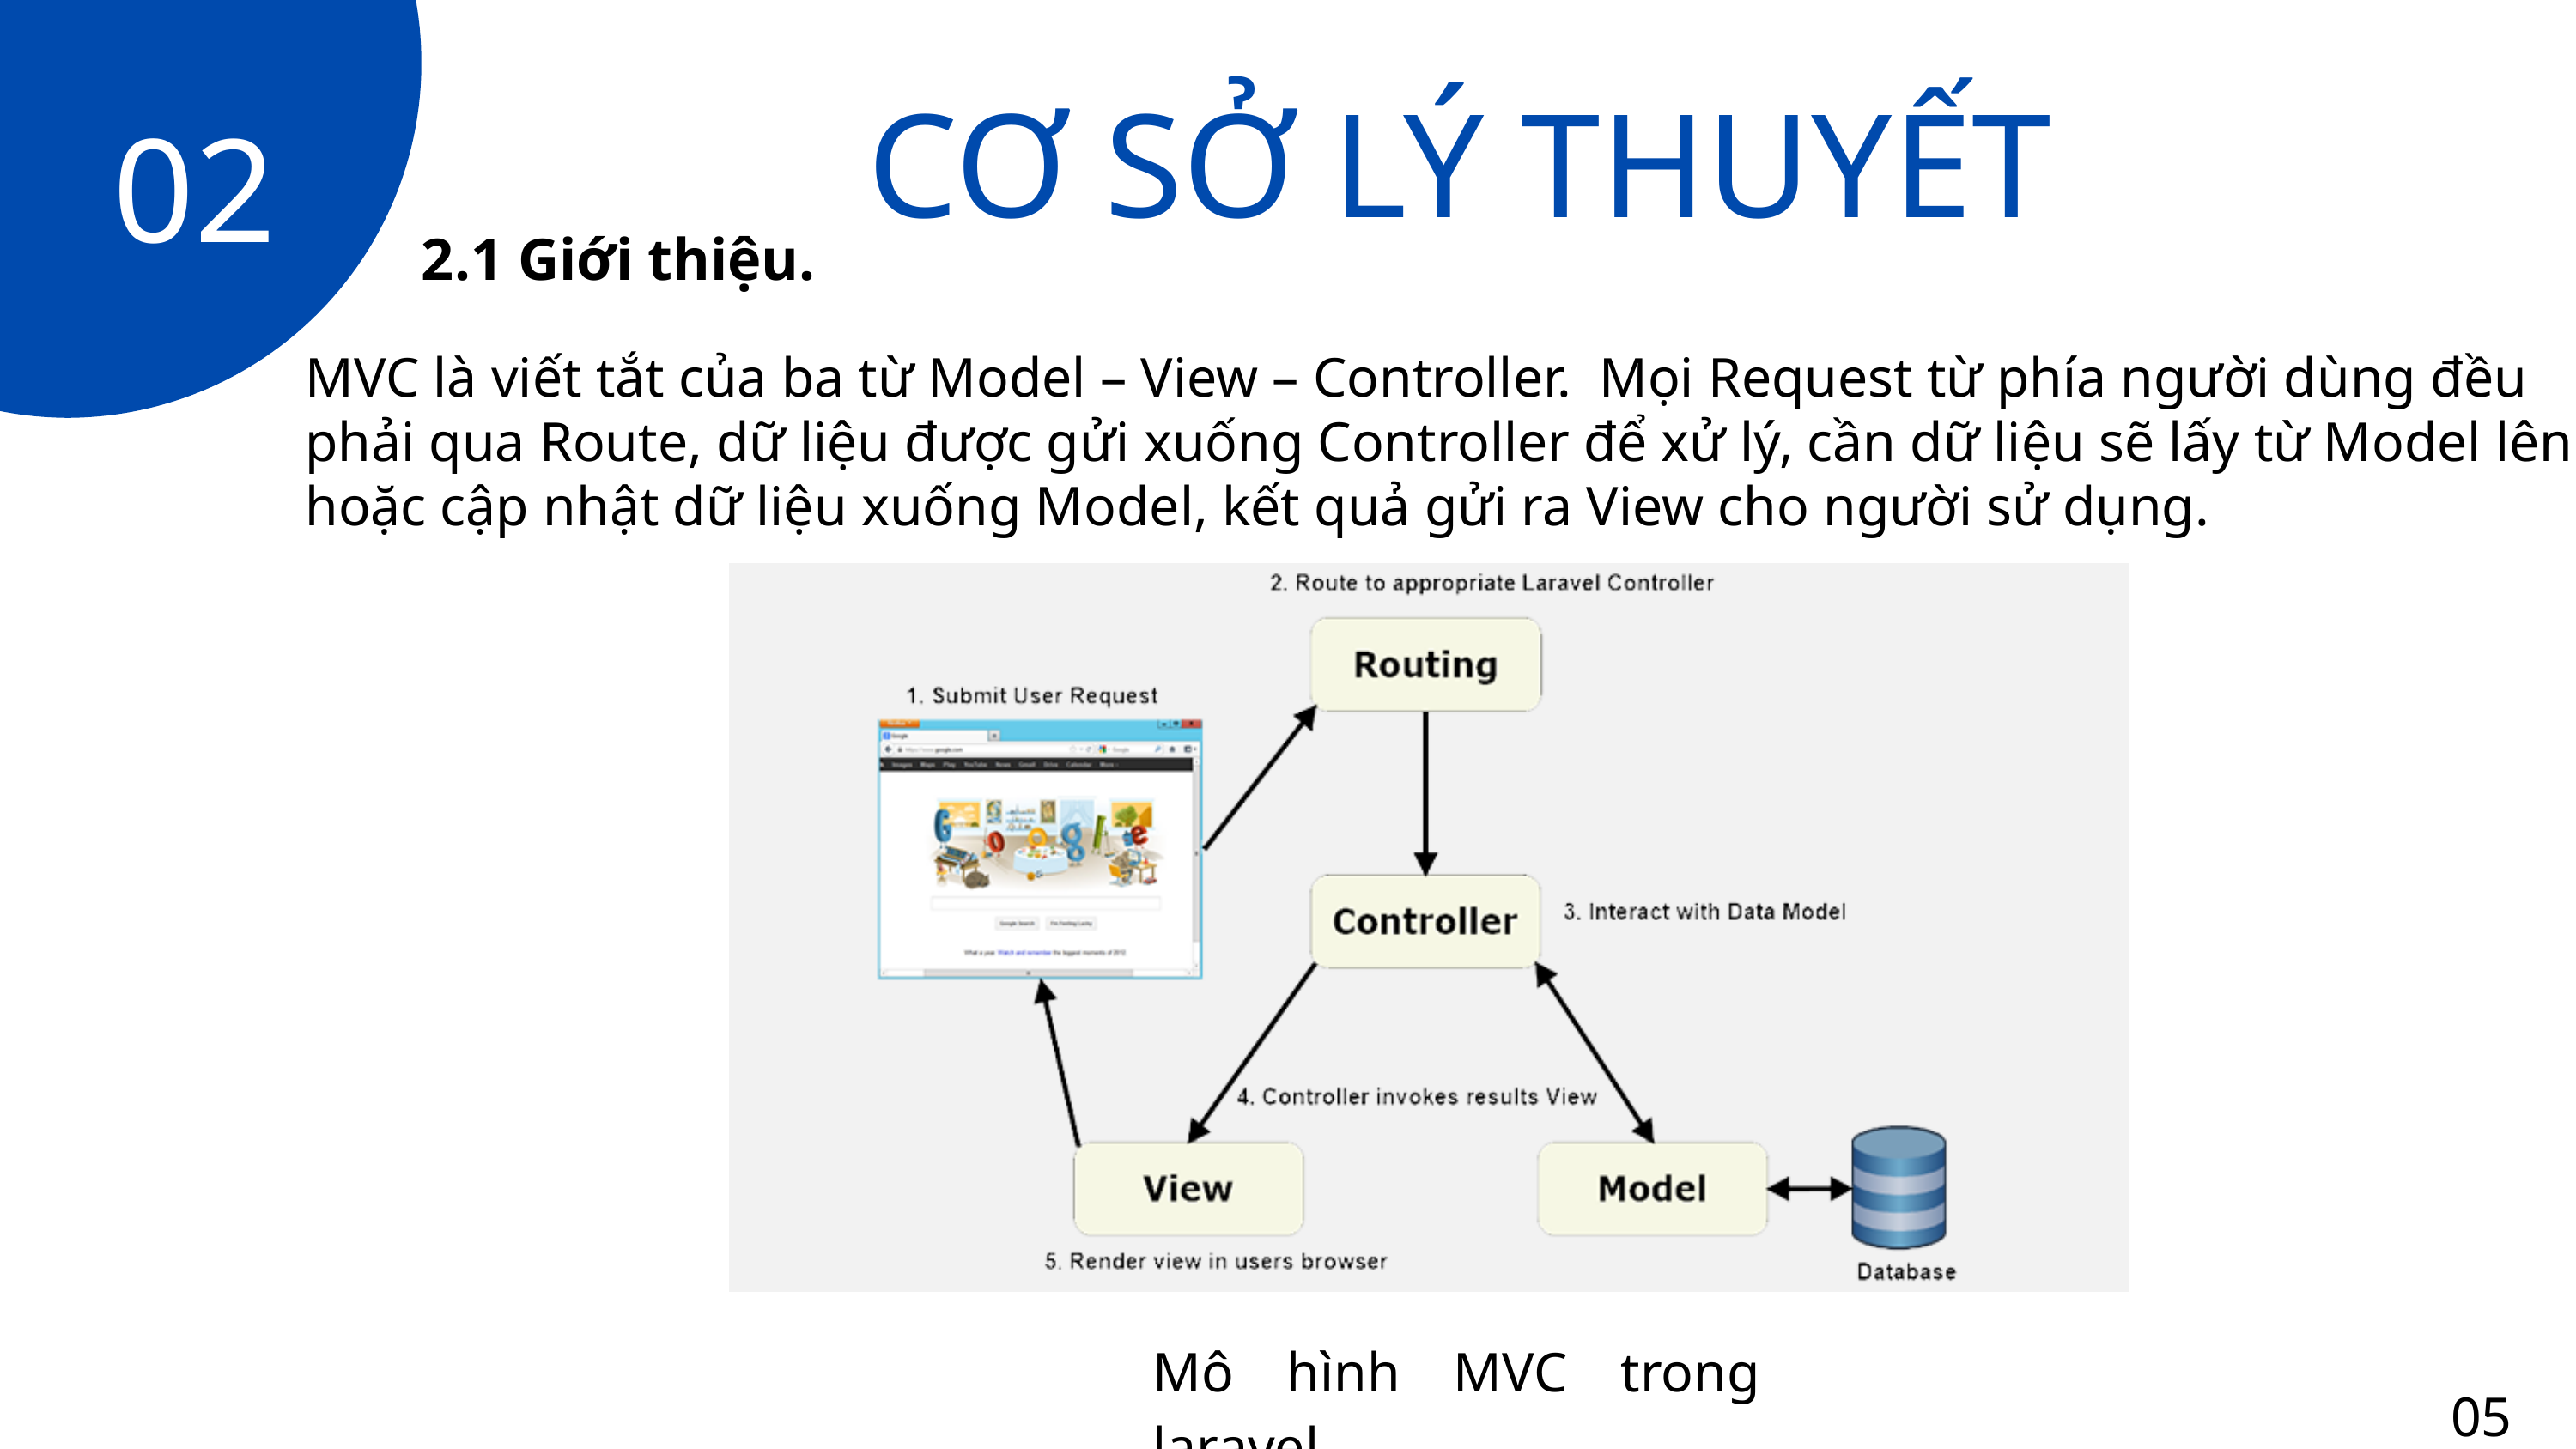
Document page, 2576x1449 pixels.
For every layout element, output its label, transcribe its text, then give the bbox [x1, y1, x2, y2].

text_box MVC là viết tắt của ba từ Model – View – Controller. Mọi Request từ phía người dùng đều phải qua Route, dữ liệu được gửi xuống Controller để xử lý, cần dữ liệu sẽ lấy từ Model lên hoặc cập nhật dữ liệu xuống Model, kết quả gửi ra View cho người sử dụng. [292, 336, 2576, 543]
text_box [729, 563, 2129, 1403]
text_box 05 [2424, 1246, 2539, 1447]
text_box 2.1 Giới thiệu. [427, 222, 2015, 292]
text_box CƠ SỞ LÝ THUYẾT [475, 45, 2445, 247]
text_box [0, 0, 423, 418]
